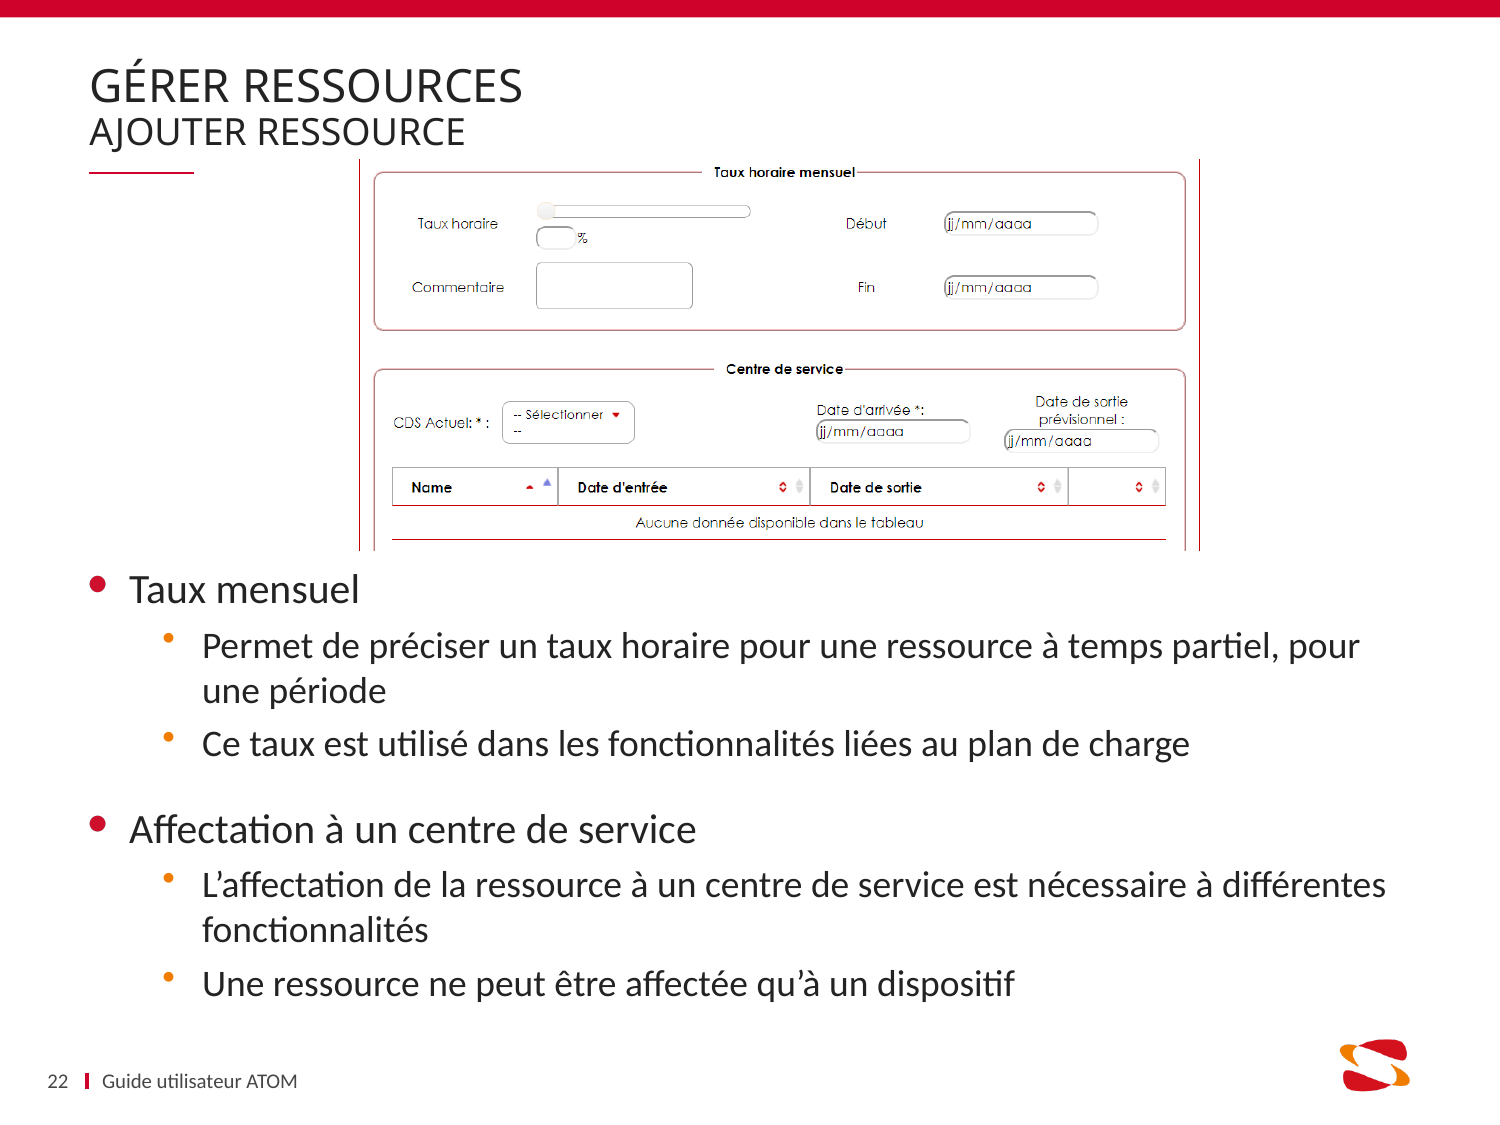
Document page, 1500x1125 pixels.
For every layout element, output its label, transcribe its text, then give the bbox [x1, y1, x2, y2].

picture [348, 158, 1211, 551]
picture [84, 573, 111, 601]
picture [84, 813, 111, 840]
picture [1328, 1031, 1421, 1099]
slide_number 22 [20, 1066, 69, 1094]
list Taux mensuel Permet de préciser un taux horaire pour une ressource à temps partiel, pour une période Ce taux est utilisé dans les fonctionnalités liées au plan de charge Affectation à un centre de service L’affectation de la ressource à un centre de service est nécessaire à différentes fonctionnalités Une ressource ne peut être affectée qu’à un dispositif [84, 172, 1412, 1004]
title Gérer ressources Ajouter ressource [89, 31, 1409, 161]
footer Guide utilisateur ATOM [87, 1066, 833, 1094]
